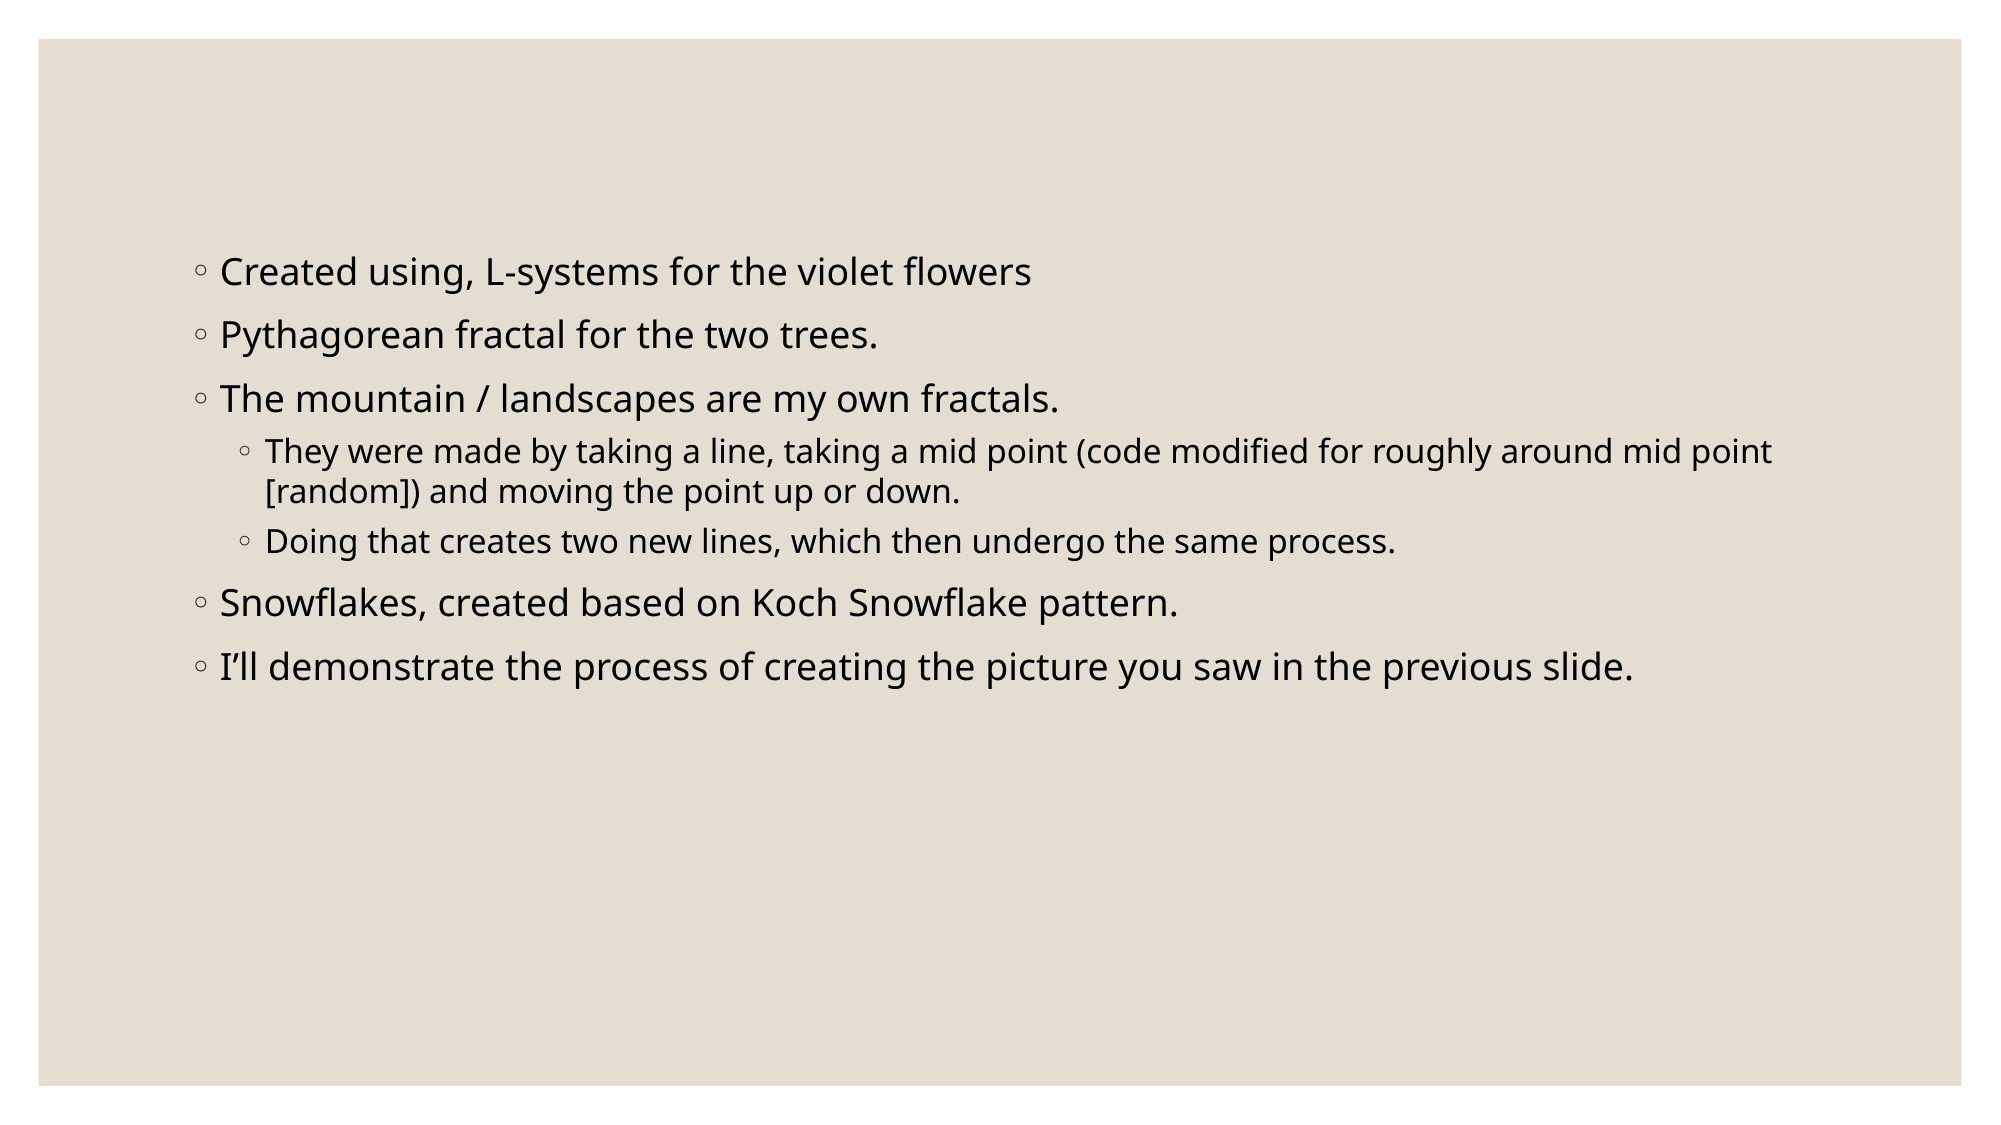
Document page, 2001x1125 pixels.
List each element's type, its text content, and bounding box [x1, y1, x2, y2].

list Created using, L-systems for the violet flowers Pythagorean fractal for the two trees. The mountain / landscapes are my own fractals. They were made by taking a line, taking a mid point (code modified for roughly around mid point [random]) and moving the point up or down. Doing that creates two new lines, which then undergo the same process. Snowflakes, created based on Koch Snowflake pattern. I’ll demonstrate the process of creating the picture you saw in the previous slide. [174, 239, 1825, 885]
